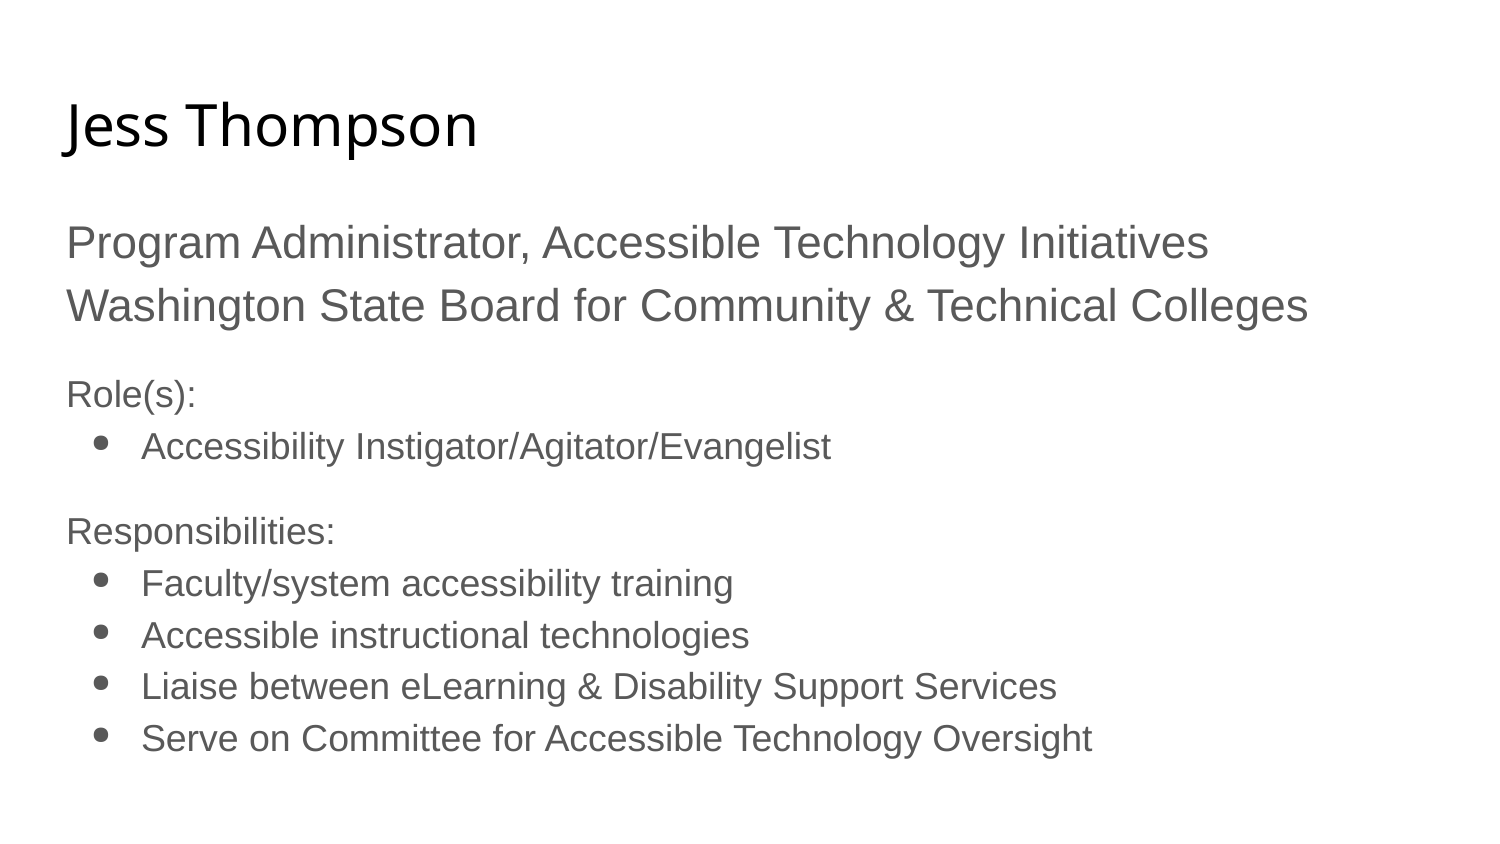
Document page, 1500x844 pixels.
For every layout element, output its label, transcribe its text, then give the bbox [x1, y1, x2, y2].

title Jess Thompson [51, 72, 1449, 167]
list Program Administrator, Accessible Technology Initiatives Washington State Board for Community & Technical Colleges Role(s): Accessibility Instigator/Agitator/Evangelist Responsibilities: Faculty/system accessibility training Accessible instructional technologies Liaise between eLearning & Disability Support Services Serve on Committee for Accessible Technology Oversight [51, 189, 1449, 750]
